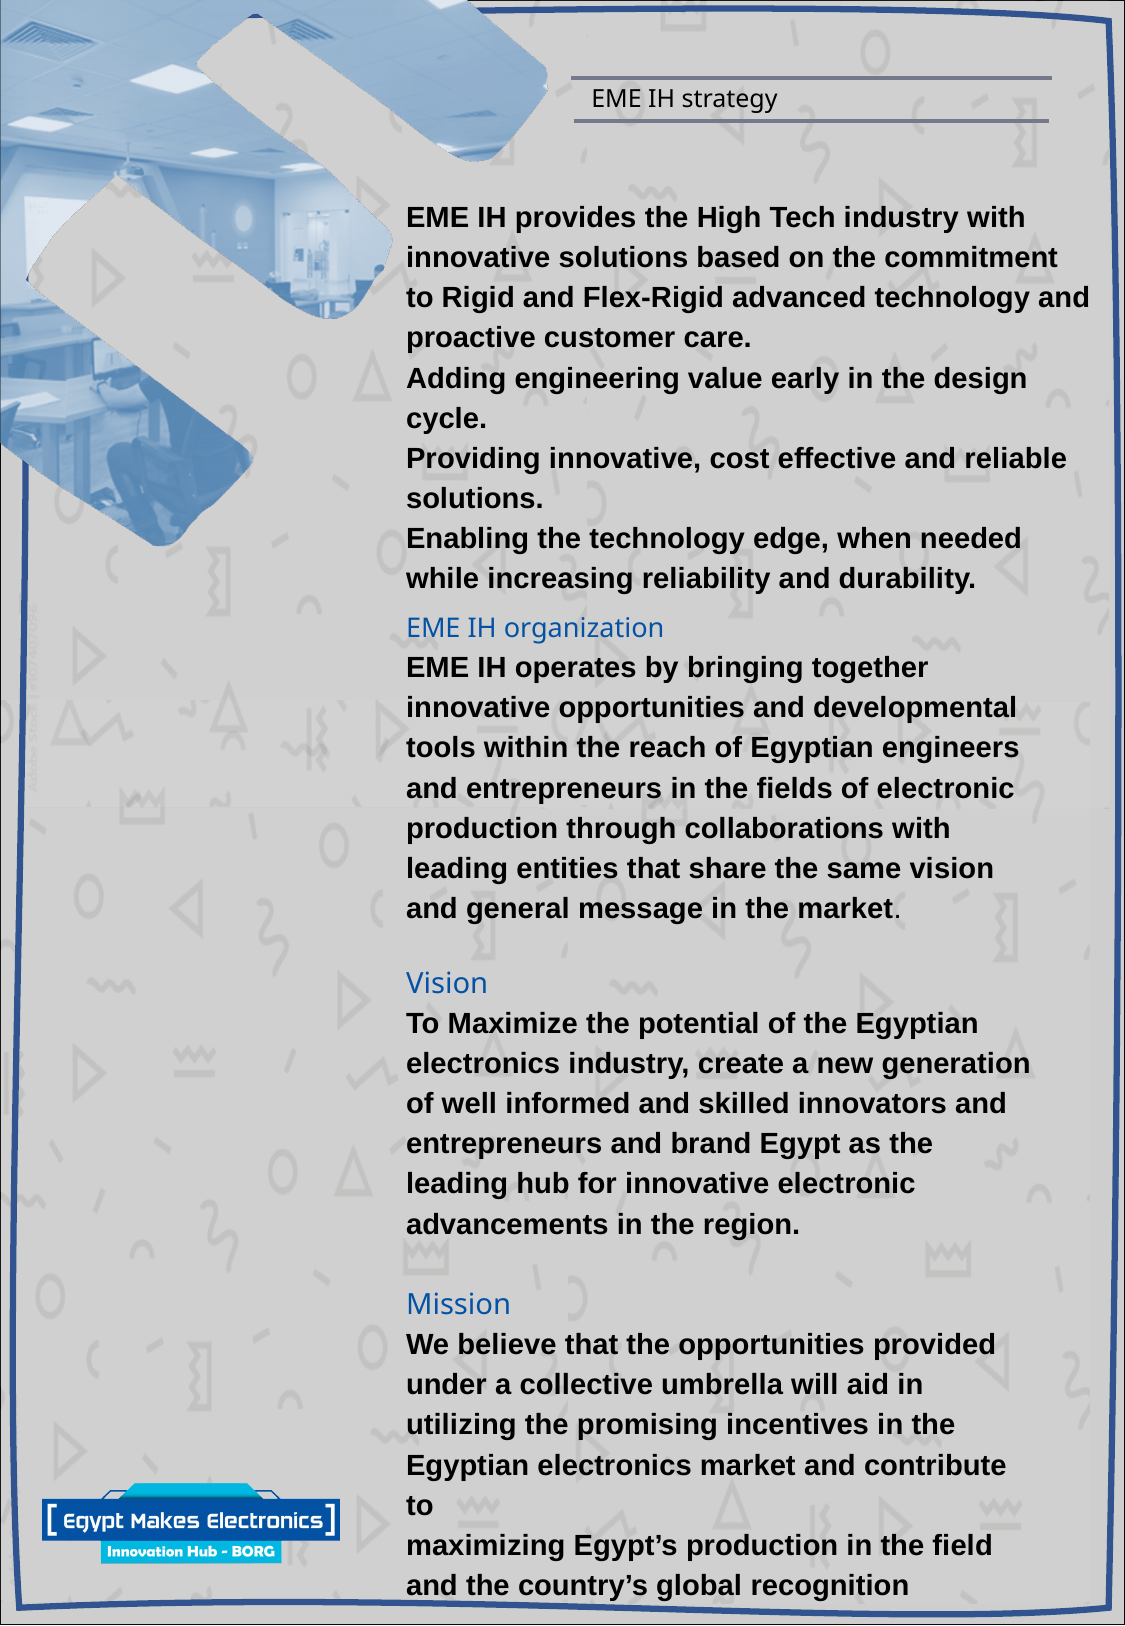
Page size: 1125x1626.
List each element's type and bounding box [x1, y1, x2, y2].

text_box [1112, 115, 1119, 1438]
picture [42, 1441, 340, 1605]
text_box [735, 1611, 1068, 1615]
picture [0, 0, 776, 553]
text_box [0, 0, 1109, 1605]
text_box [0, 0, 1125, 1625]
